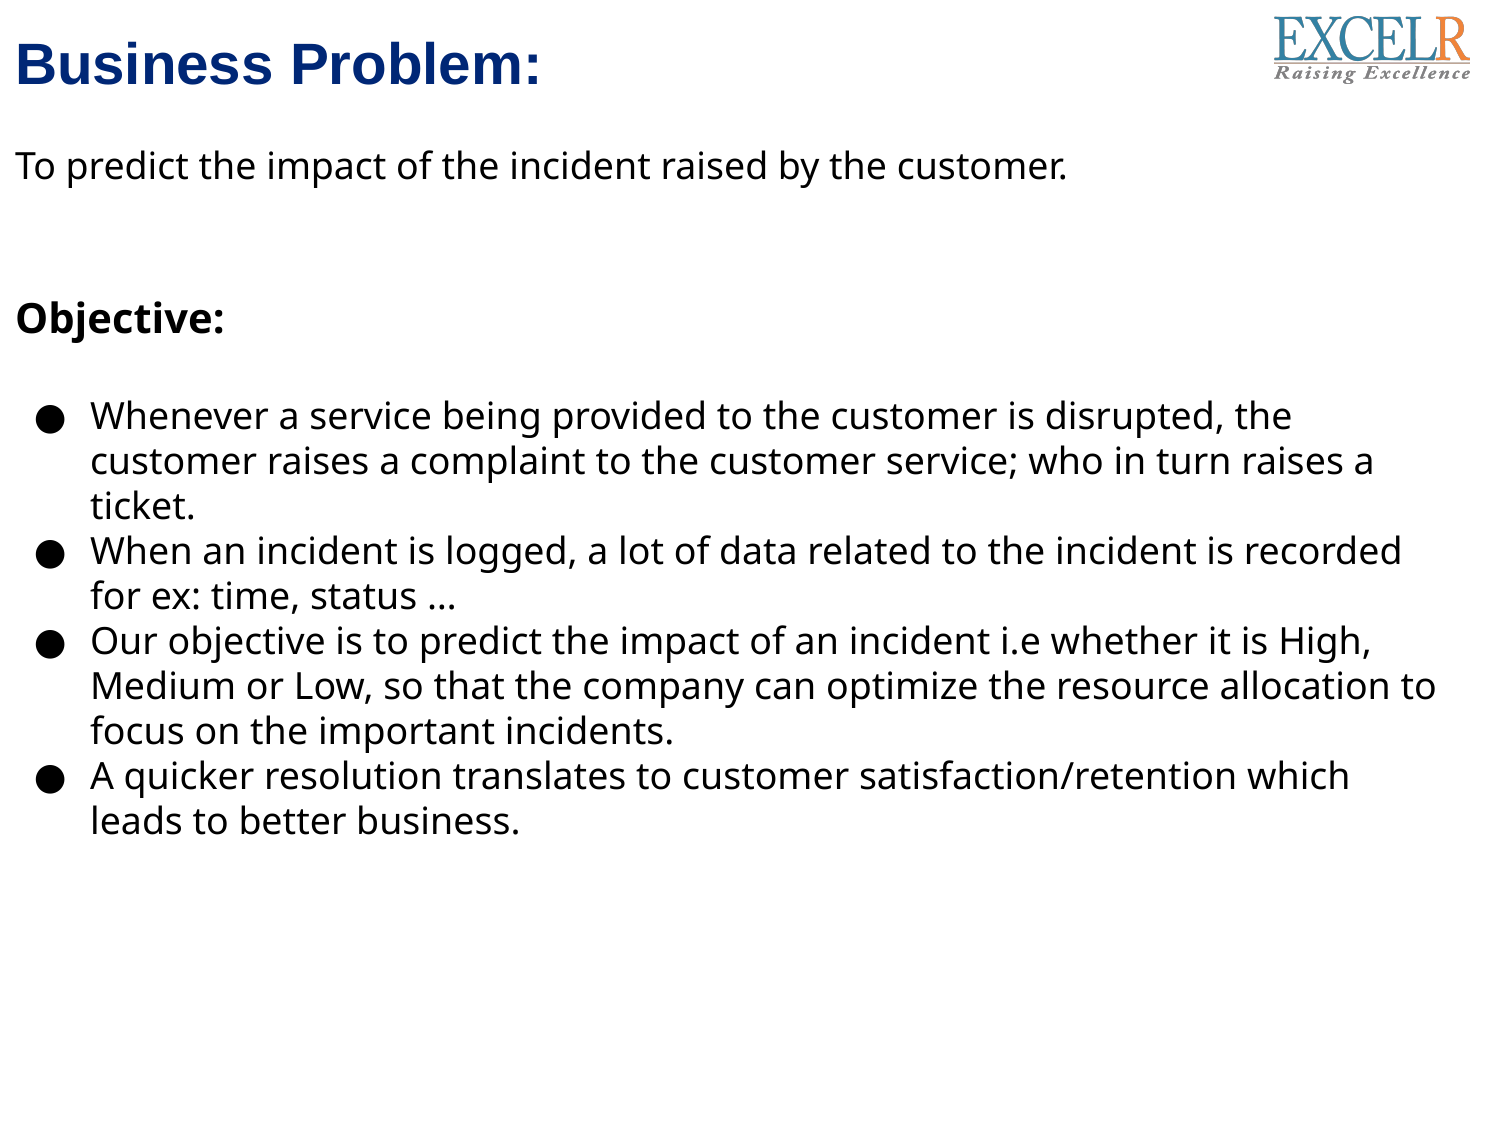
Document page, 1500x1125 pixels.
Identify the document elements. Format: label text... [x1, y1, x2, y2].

text_box Business Problem: [0, 18, 576, 104]
text_box To predict the impact of the incident raised by the customer. [0, 120, 1206, 202]
picture [1274, 16, 1470, 85]
text_box Objective: Whenever a service being provided to the customer is disrupted, the customer raises a complaint to the customer service; who in turn raises a ticket. When an incident is logged, a lot of data related to the incident is recorded for ex: time, status … Our objective is to predict the impact of an incident i.e whether it is High, Medium or Low, so that the company can optimize the resource allocation to focus on the important incidents. A quicker resolution translates to customer satisfaction/retention which leads to better business. [0, 284, 1470, 900]
